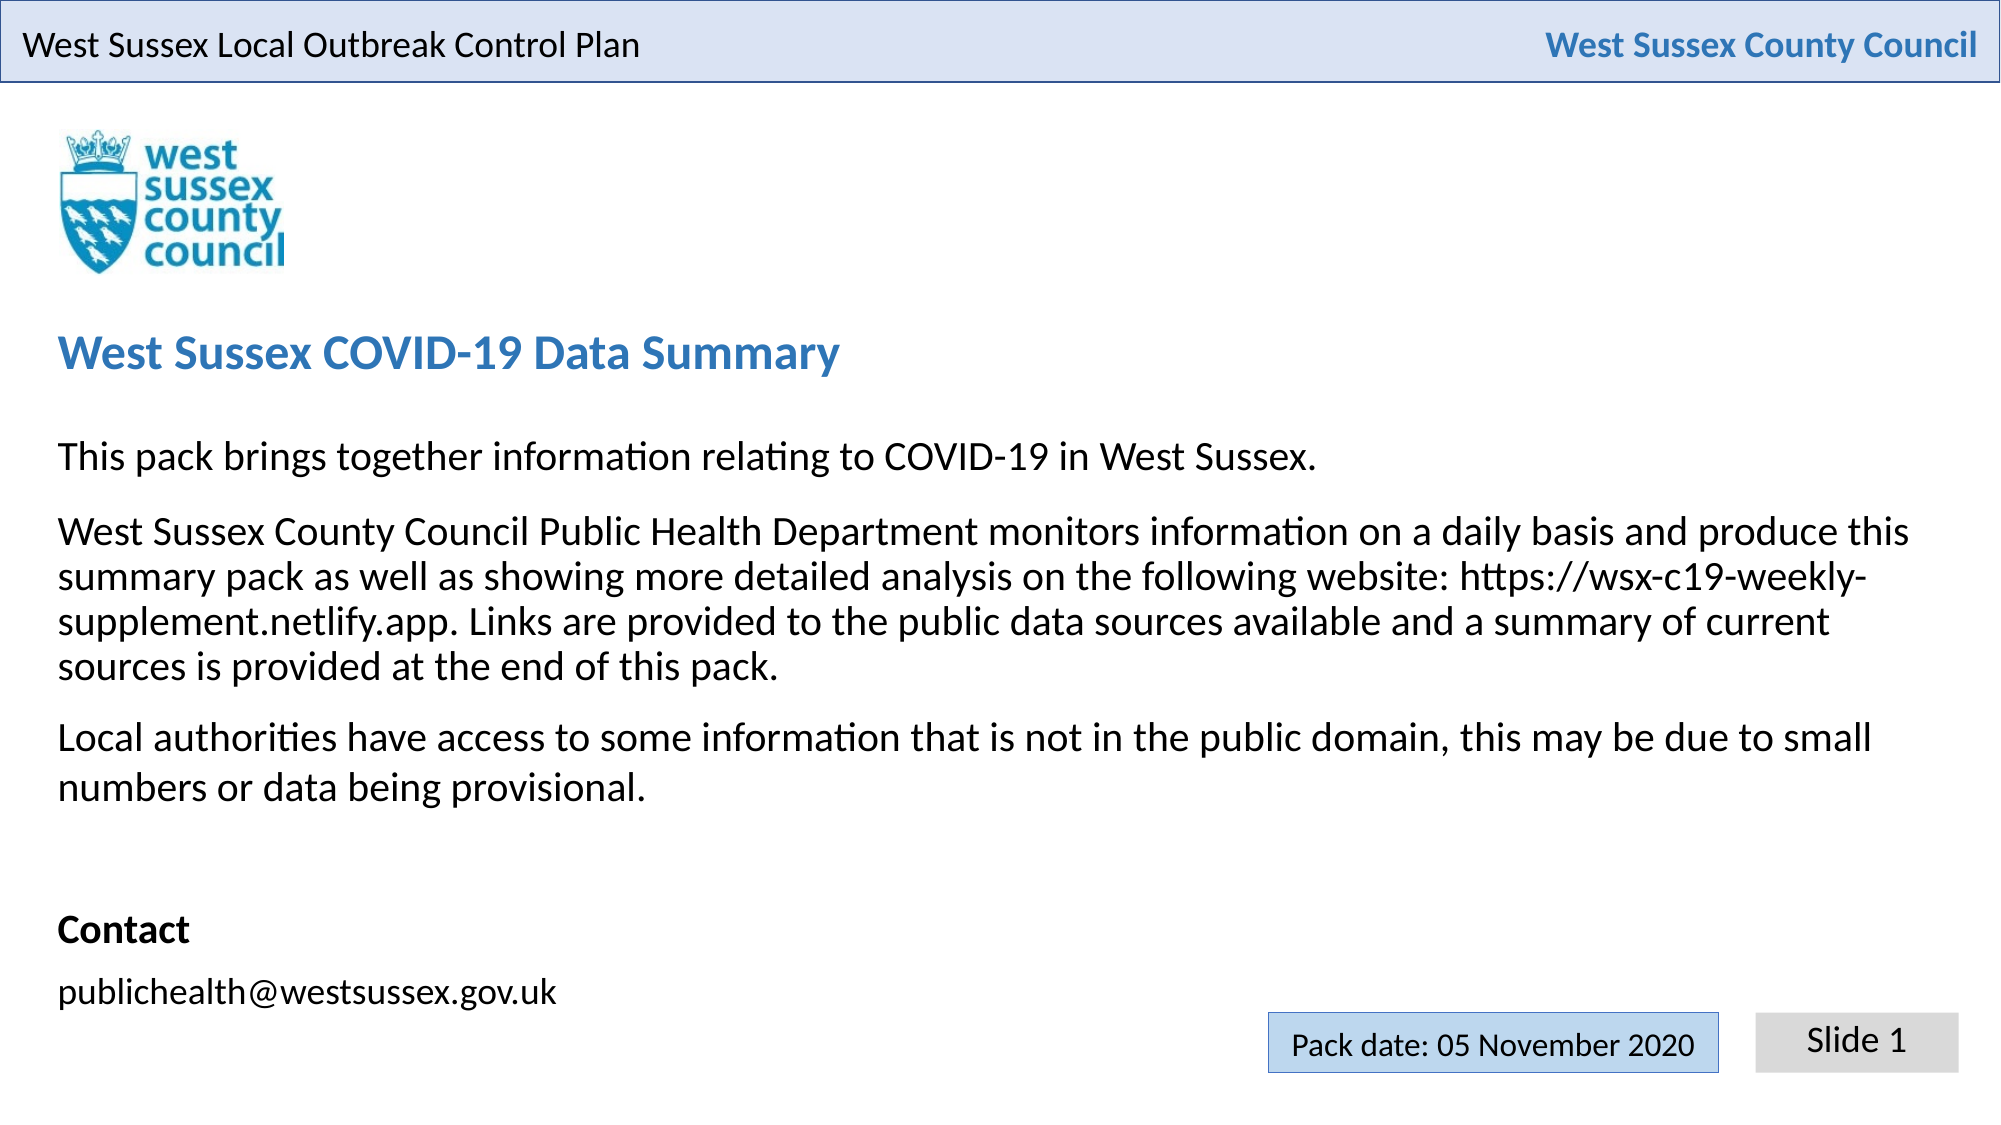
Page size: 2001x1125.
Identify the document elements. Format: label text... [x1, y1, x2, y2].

picture [59, 129, 284, 276]
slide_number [1268, 1012, 1719, 1073]
list West Sussex COVID-19 Data Summary [42, 318, 1128, 394]
list publichealth@westsussex.gov.uk [42, 964, 603, 1020]
list This pack brings together information relating to COVID-19 in West Sussex. West Sussex County Council Public Health Department monitors information on a daily basis and produce this summary pack as well as showing more detailed analysis on the following website: https://wsx-c19-weekly-supplement.netlify.app. Links are provided to the public data sources available and a summary of current sources is provided at the end of this pack. Local authorities have access to some information that is not in the public domain, this may be due to small numbers or data being provisional. [42, 427, 1928, 817]
list Slide 1 [1755, 1012, 1959, 1073]
list Contact [42, 900, 496, 964]
